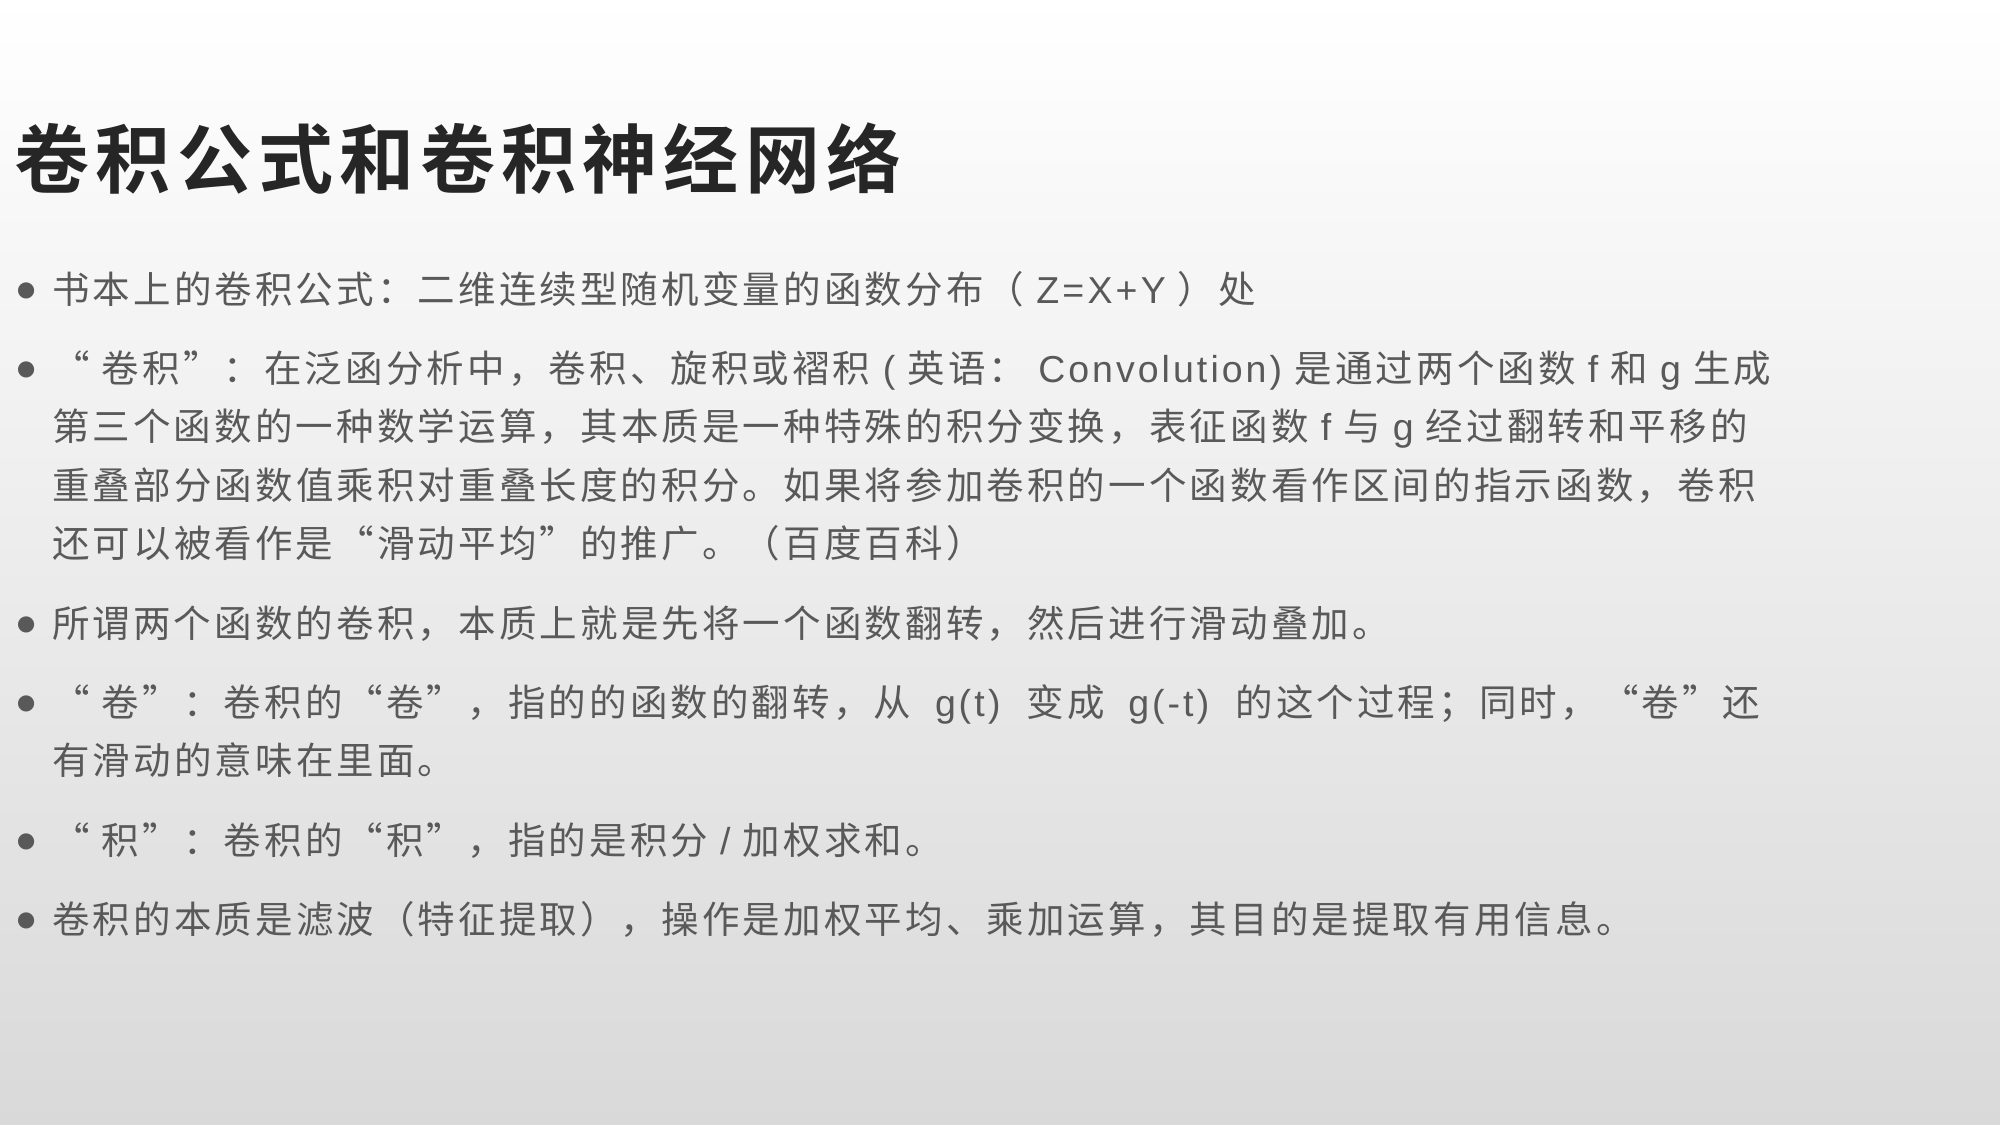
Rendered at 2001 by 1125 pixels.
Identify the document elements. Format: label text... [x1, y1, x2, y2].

list 书本上的卷积公式：二维连续型随机变量的函数分布（Z=X+Y）处 “卷积”：在泛函分析中，卷积、旋积或褶积(英语：Convolution)是通过两个函数f和g生成第三个函数的一种数学运算，其本质是一种特殊的积分变换，表征函数f与g经过翻转和平移的重叠部分函数值乘积对重叠长度的积分。如果将参加卷积的一个函数看作区间的指示函数，卷积还可以被看作是“滑动平均”的推广。（百度百科） 所谓两个函数的卷积，本质上就是先将一个函数翻转，然后进行滑动叠加。 “卷”：卷积的“卷”，指的的函数的翻转，从 g(t) 变成 g(-t) 的这个过程；同时，“卷”还有滑动的意味在里面。 “积”：卷积的“积”，指的是积分/加权求和。 卷积的本质是滤波（特征提取），操作是加权平均、乘加运算，其目的是提取有用信息。 [0, 244, 1800, 1026]
title 卷积公式和卷积神经网络 [0, 99, 1800, 216]
